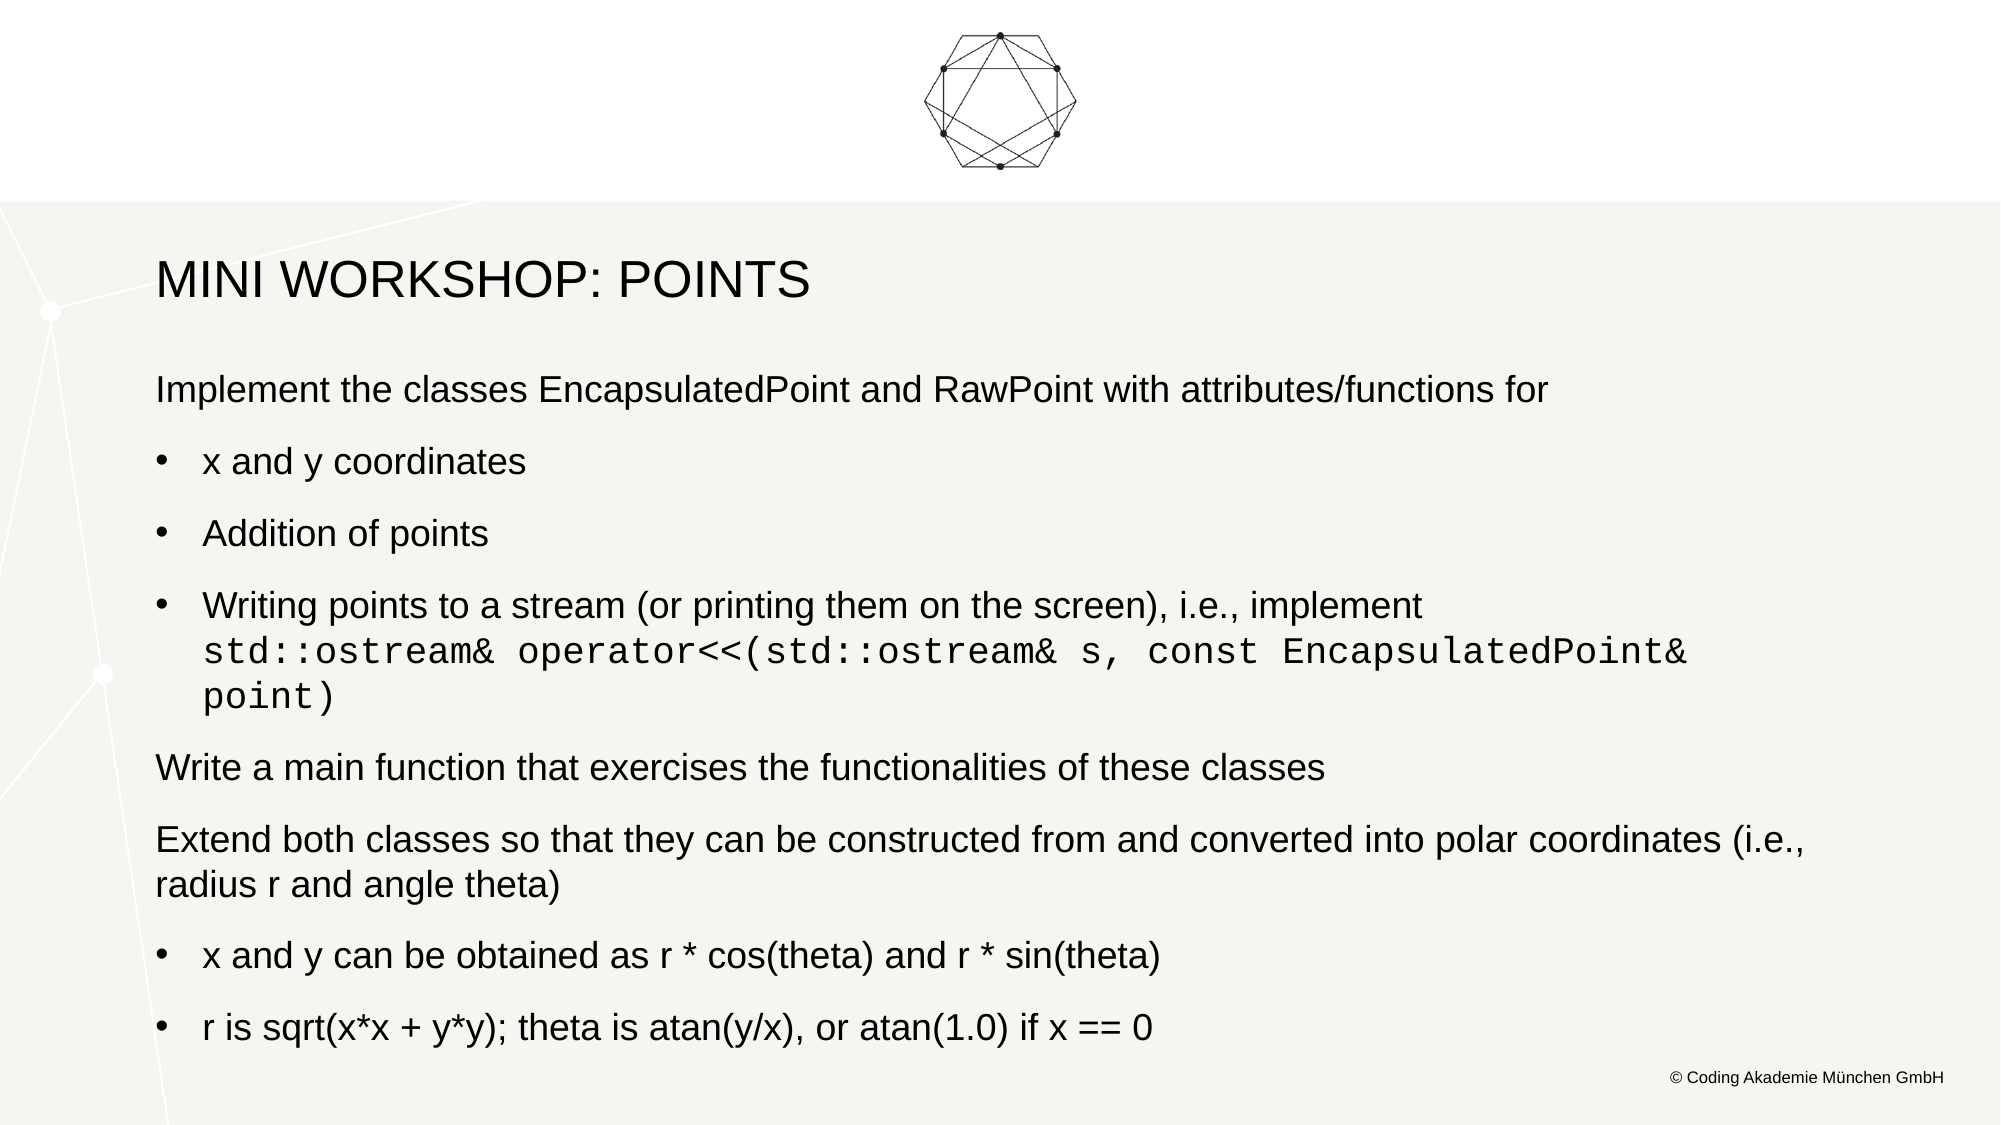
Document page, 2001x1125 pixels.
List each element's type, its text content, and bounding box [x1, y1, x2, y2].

footer © Coding Akademie München GmbH [1354, 1069, 1945, 1088]
title Mini Workshop: Points [155, 245, 1839, 309]
list Implement the classes EncapsulatedPoint and RawPoint with attributes/functions for x and y coordinates Addition of points Writing points to a stream (or printing them on the screen), i.e., implement std::ostream& operator<<(std::ostream& s, const EncapsulatedPoint& point) Write a main function that exercises the functionalities of these classes Extend both classes so that they can be constructed from and converted into polar coordinates (i.e., radius r and angle theta) x and y can be obtained as r * cos(theta) and r * sin(theta) r is sqrt(x*x + y*y); theta is atan(y/x), or atan(1.0) if x == 0 [155, 361, 1839, 1006]
picture [923, 32, 1077, 170]
